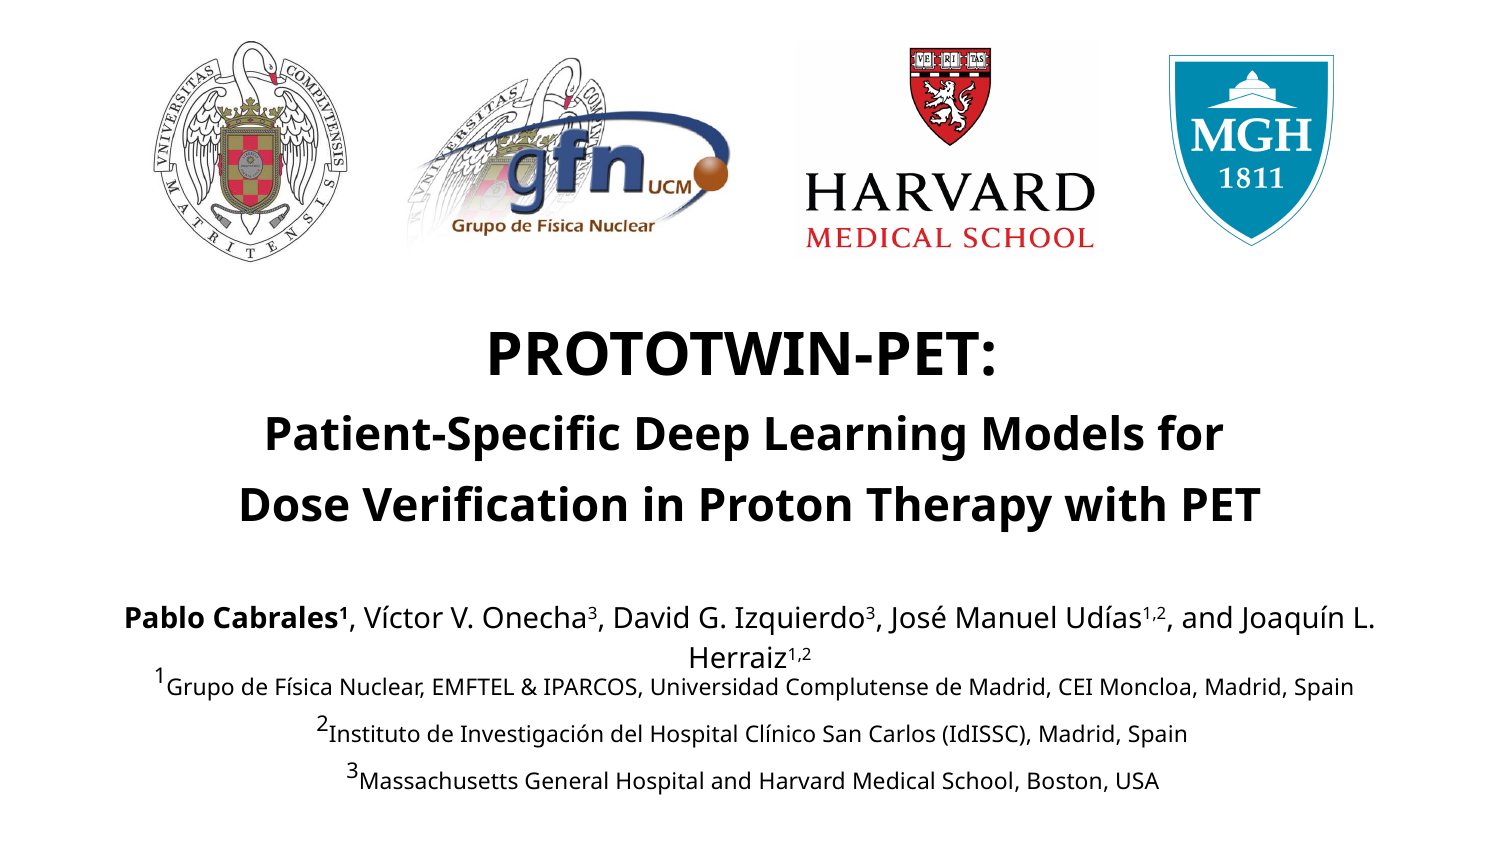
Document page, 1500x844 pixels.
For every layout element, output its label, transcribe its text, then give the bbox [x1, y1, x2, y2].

text_box Pablo Cabrales1, Víctor V. Onecha3, David G. Izquierdo3, José Manuel Udías1,2, and Joaquín L. Herraiz1,2 [51, 578, 1449, 642]
text_box 1Grupo de Física Nuclear, EMFTEL & IPARCOS, Universidad Complutense de Madrid, CEI Moncloa, Madrid, Spain 2Instituto de Investigación del Hospital Clínico San Carlos (IdISSC), Madrid, Spain 3Massachusetts General Hospital and Harvard Medical School, Boston, USA [27, 642, 1473, 813]
picture [794, 40, 1099, 260]
text_box PROTOTWIN-PET: Patient-Specific Deep Learning Models for Dose Verification in Proton Therapy with PET [51, 304, 1449, 547]
picture [374, 48, 741, 260]
picture [1169, 54, 1334, 246]
picture [143, 41, 358, 268]
